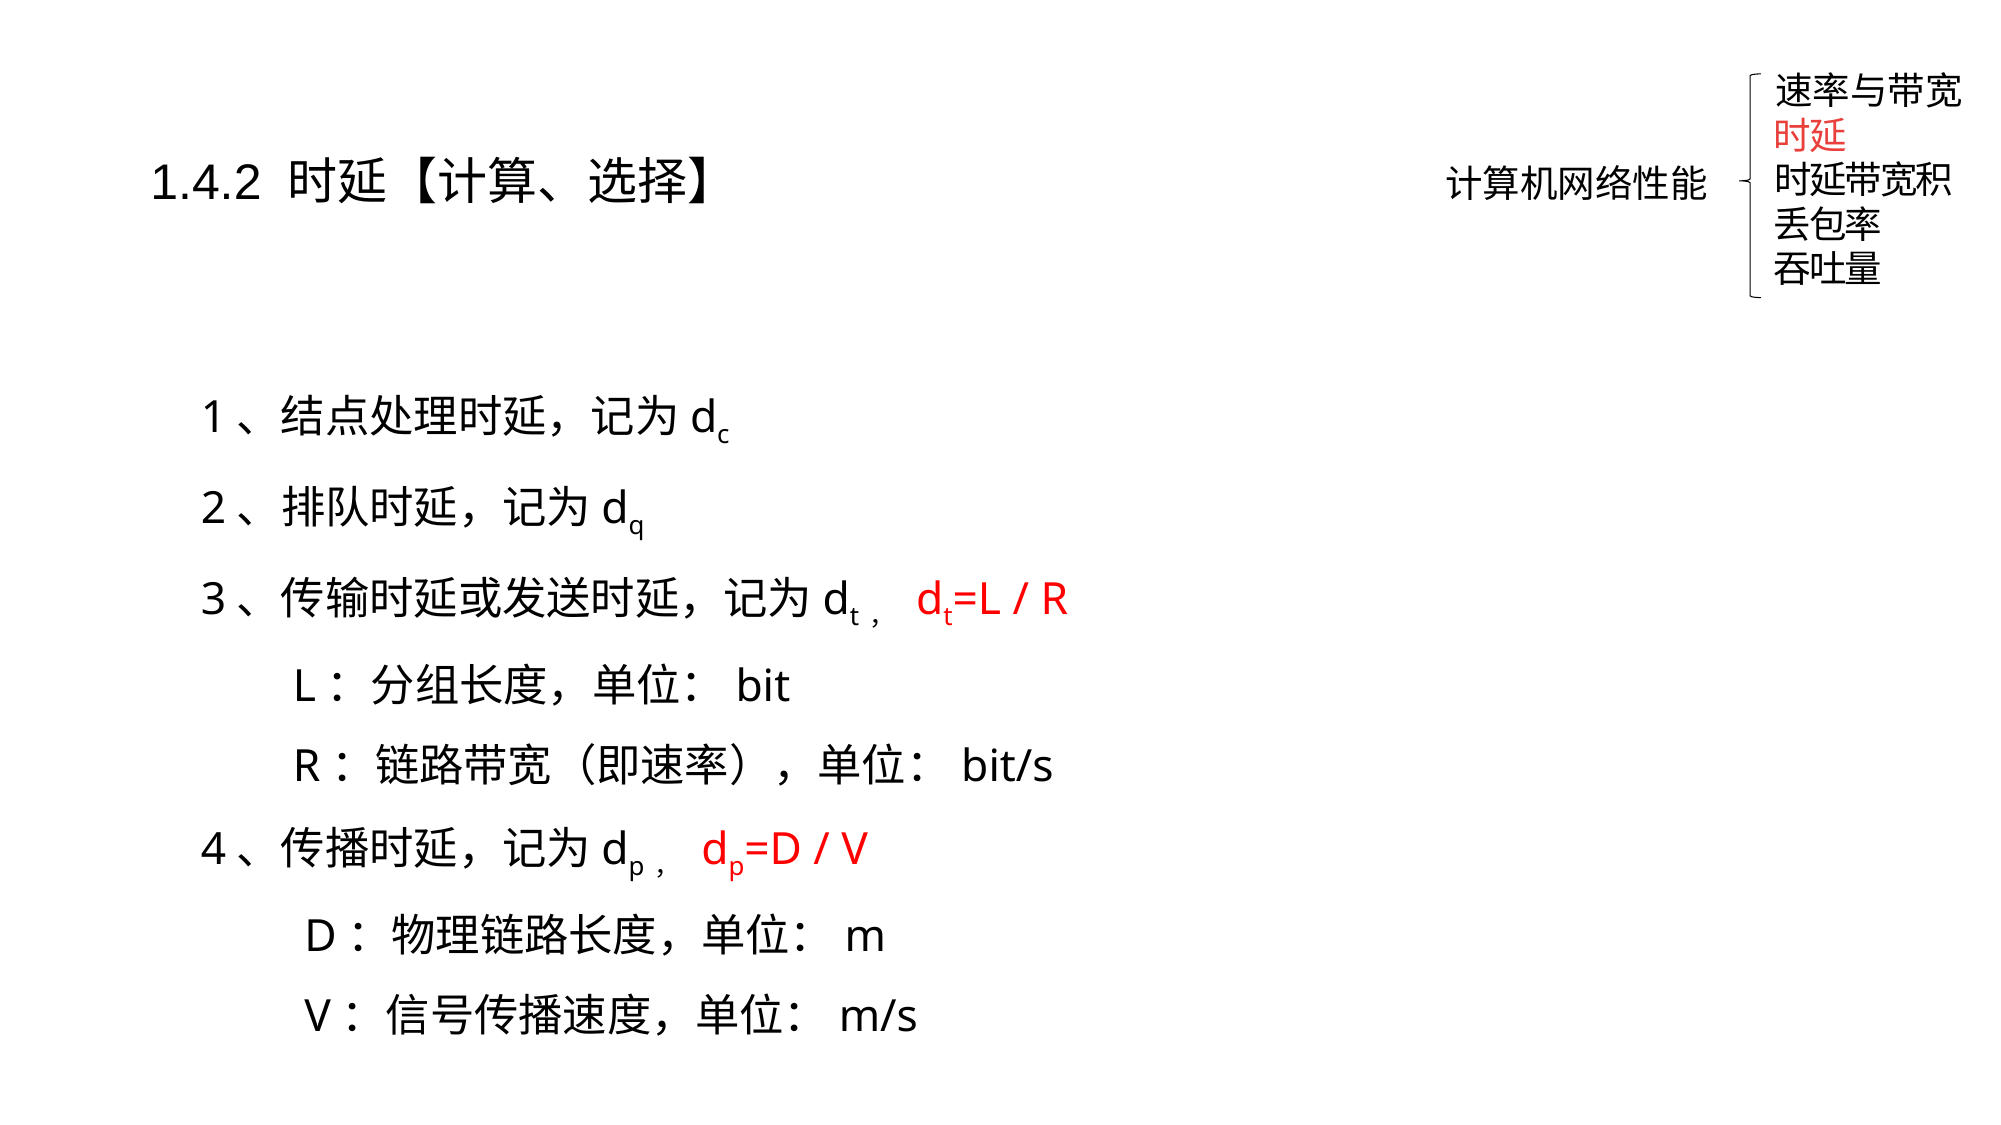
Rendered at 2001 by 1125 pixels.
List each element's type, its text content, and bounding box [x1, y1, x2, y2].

text_box 1、结点处理时延，记为dc 2、排队时延，记为dq 3、传输时延或发送时延，记为dt， dt=L / R L：分组长度，单位：bit R：链路带宽（即速率），单位：bit/s 4、传播时延，记为dp， dp=D / V D：物理链路长度，单位：m V：信号传播速度，单位：m/s [186, 350, 1827, 1048]
text_box 1.4.2 时延【计算、选择】 [135, 111, 753, 217]
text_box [1430, 71, 1979, 299]
